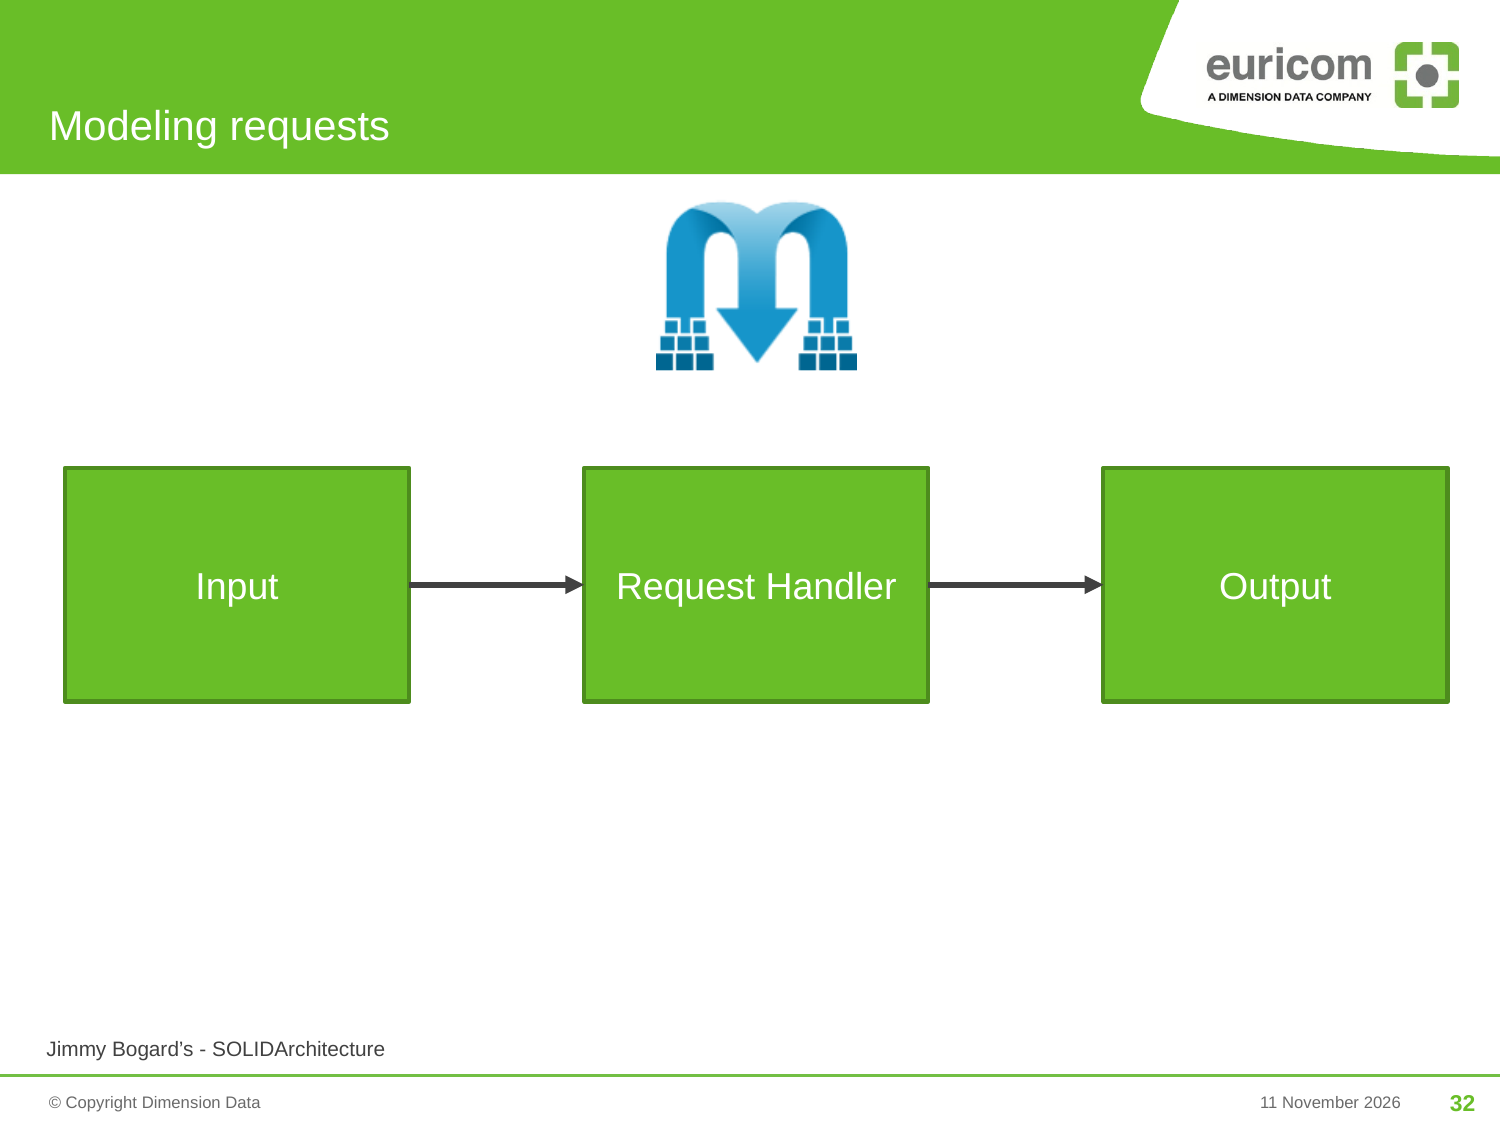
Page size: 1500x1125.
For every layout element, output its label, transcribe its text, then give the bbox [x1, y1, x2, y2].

picture [656, 184, 857, 385]
text_box Output [1101, 466, 1450, 704]
title Modeling requests [48, 12, 1101, 150]
text_box Input [63, 466, 411, 704]
text_box Jimmy Bogard’s - SOLIDArchitecture [31, 1028, 401, 1069]
text_box Request Handler [582, 466, 930, 704]
picture [1131, 0, 1500, 177]
